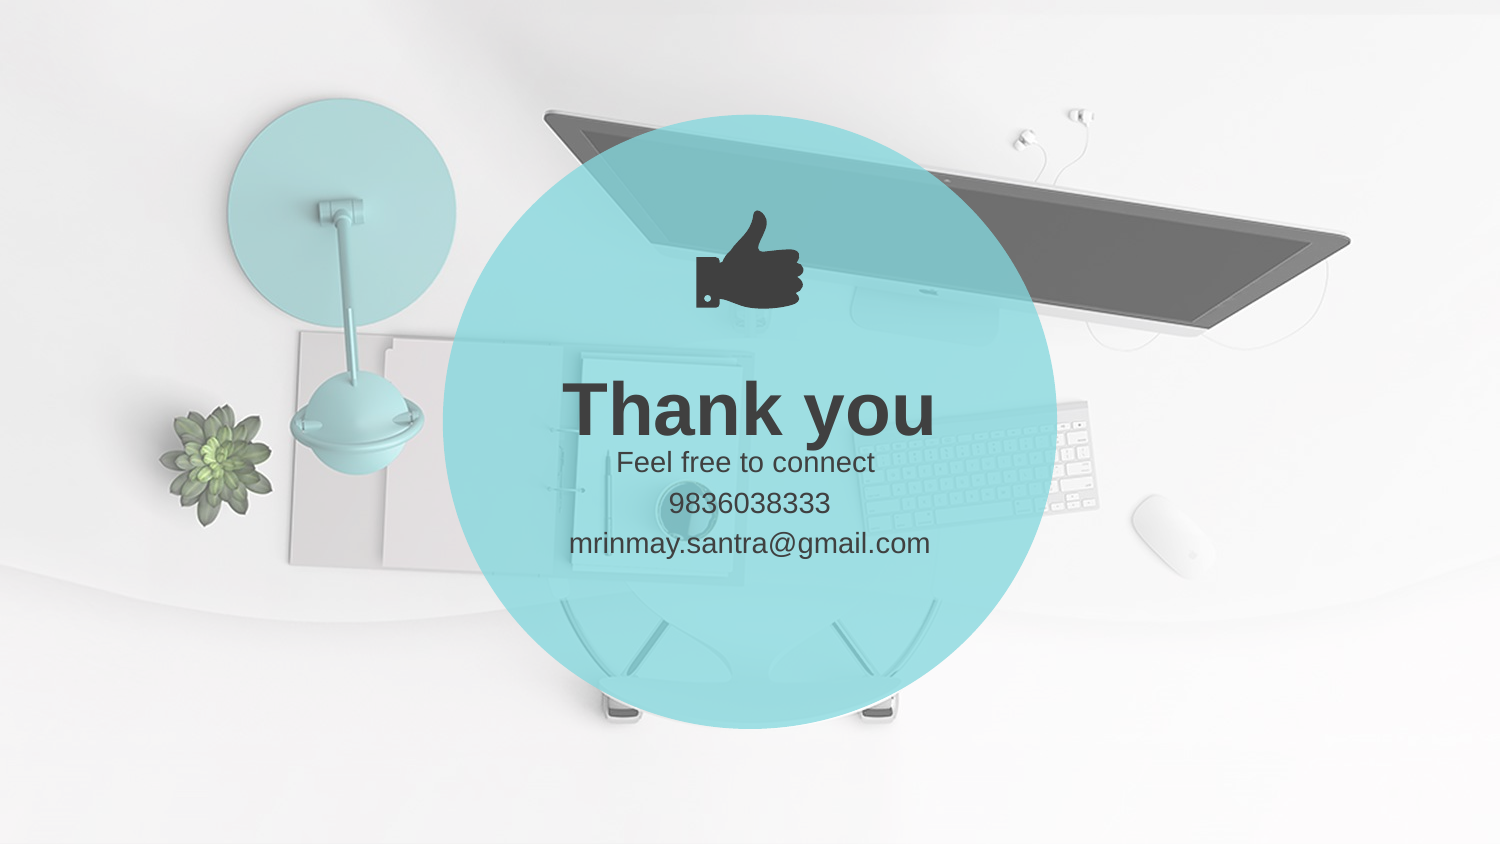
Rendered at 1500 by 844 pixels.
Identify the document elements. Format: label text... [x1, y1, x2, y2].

list Thank you [442, 357, 1058, 453]
text_box [694, 208, 806, 311]
list Feel free to connect 9836038333 mrinmay.santra@gmail.com [442, 477, 1058, 526]
